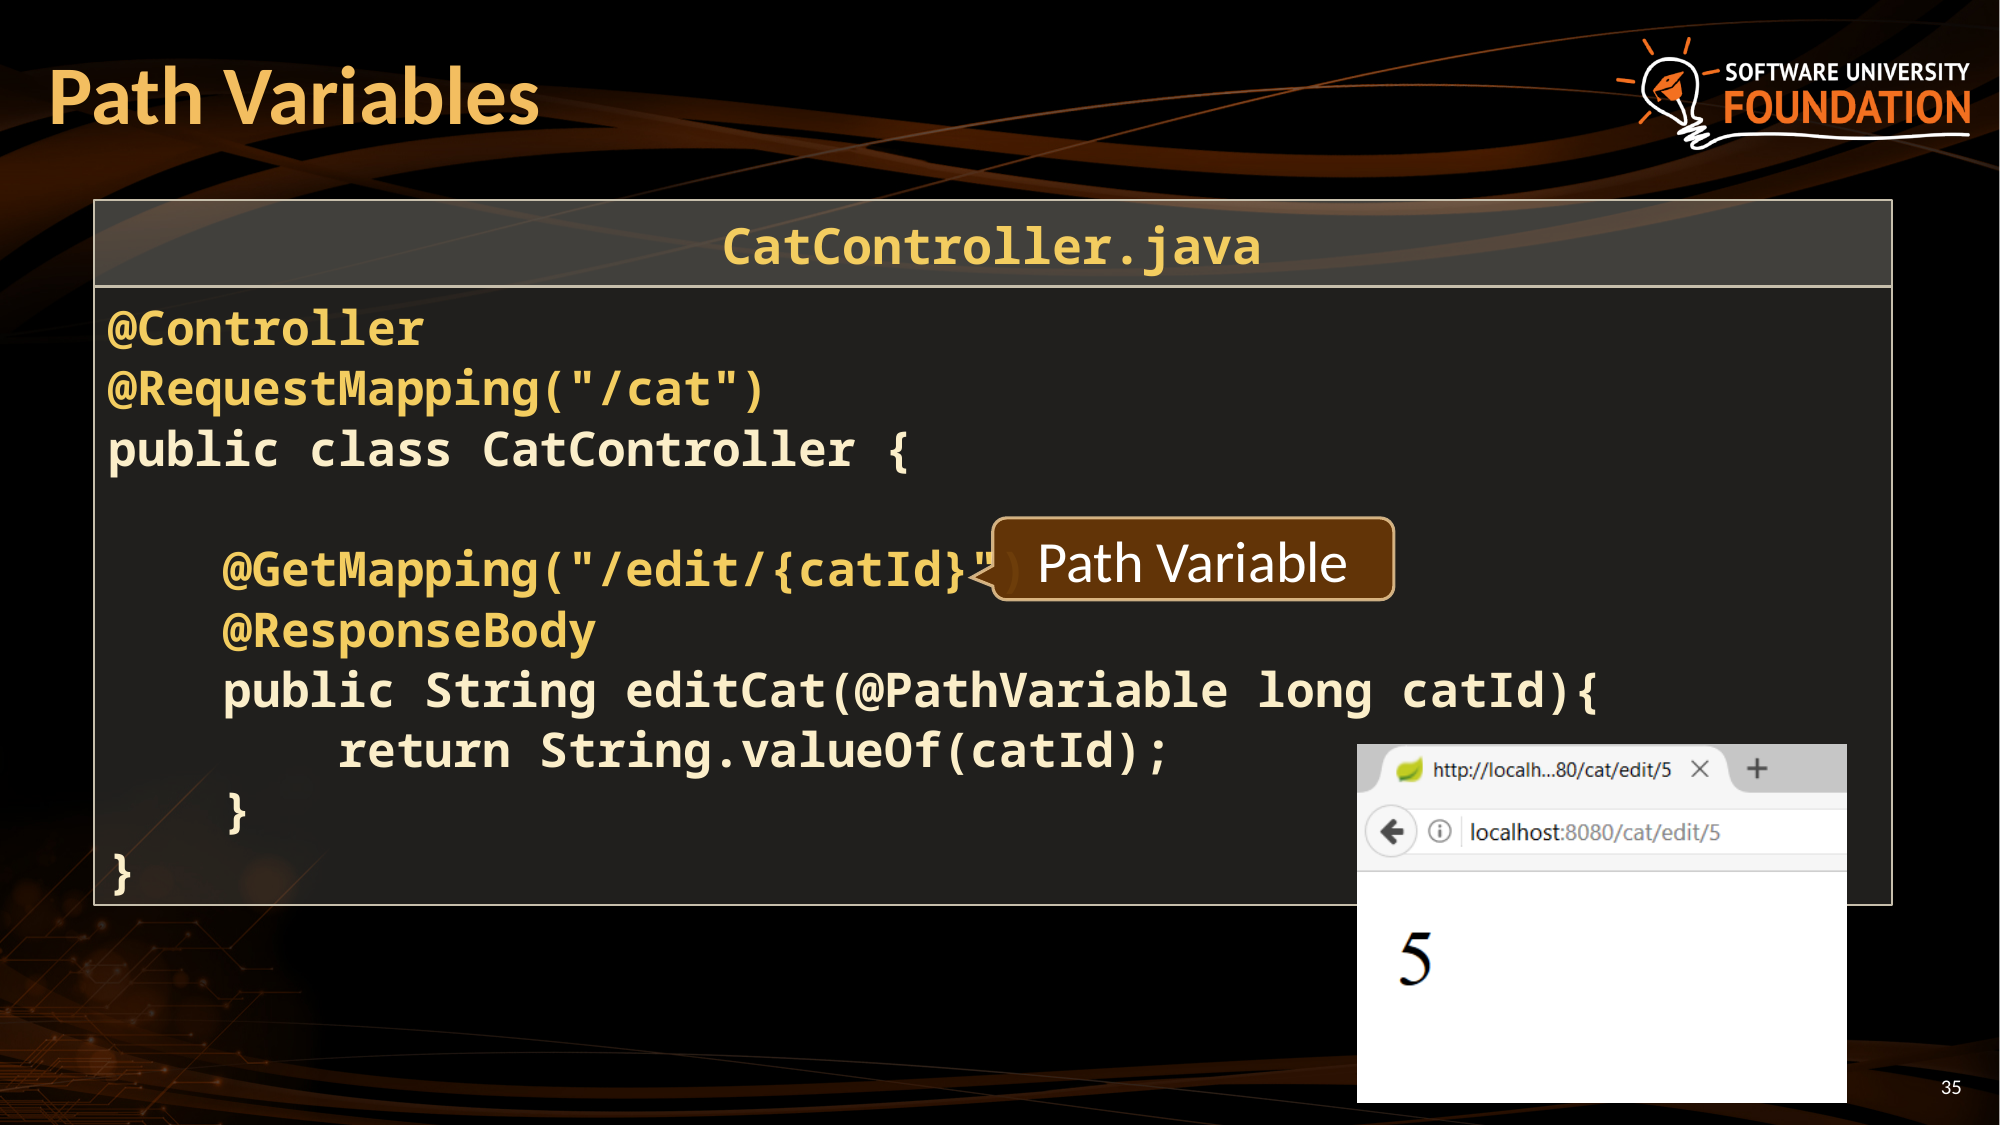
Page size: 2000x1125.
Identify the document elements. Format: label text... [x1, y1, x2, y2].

title Path Variables [30, 6, 1602, 189]
text_box @Controller @RequestMapping("/cat") public class CatController { @GetMapping("/edit/{catId}") @ResponseBody public String editCat(@PathVariable long catId){ return String.valueOf(catId); } } [93, 287, 1892, 906]
text_box CatController.java [93, 199, 1892, 287]
text_box Path Variable [968, 516, 1395, 601]
picture [0, 0, 2000, 1125]
slide_number 35 [1897, 1070, 1968, 1103]
